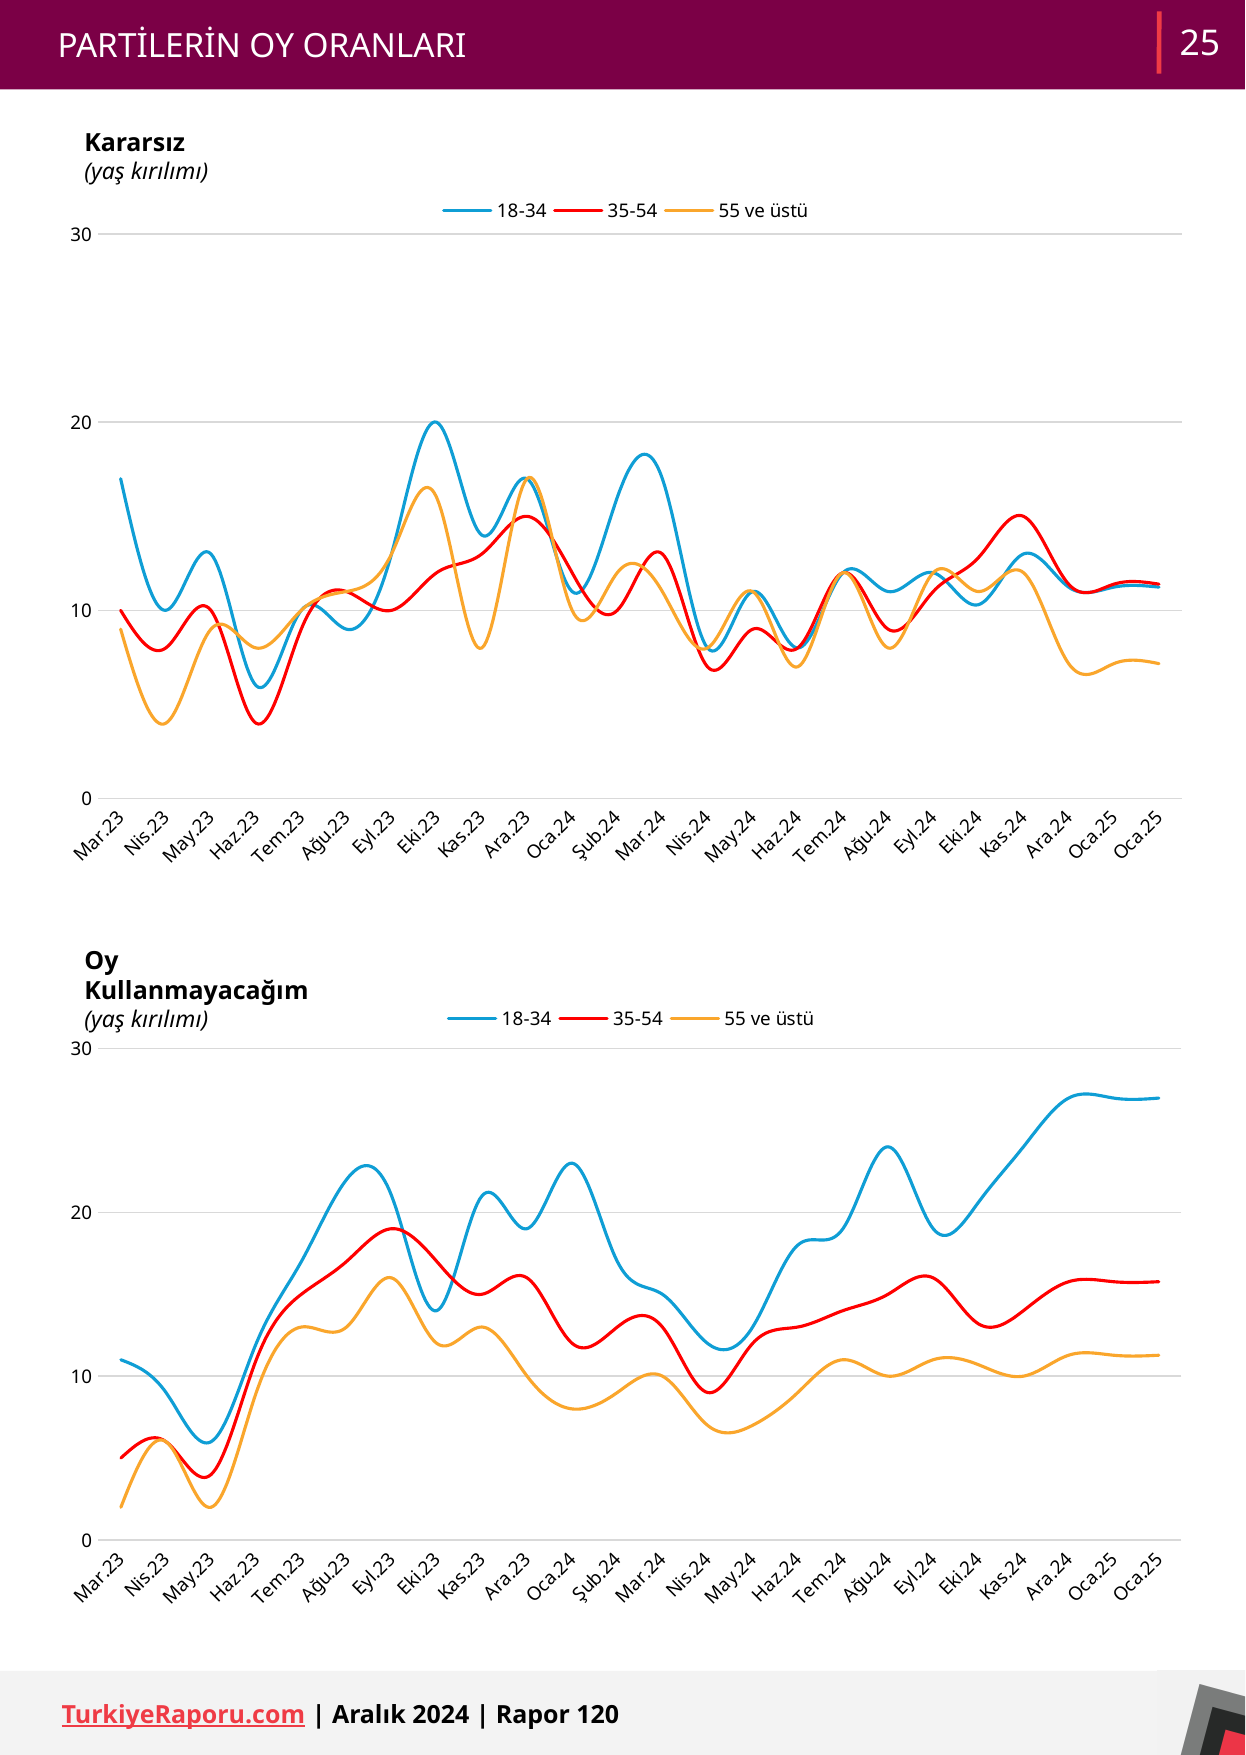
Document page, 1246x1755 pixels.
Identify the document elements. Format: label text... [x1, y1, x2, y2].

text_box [42, 9, 1160, 81]
text_box Oy Kullanmayacağım (yaş kırılımı) [69, 957, 365, 990]
text_box [1241, 0, 1245, 90]
chart [46, 992, 1202, 1672]
slide_number 25 [1159, 0, 1241, 112]
text_box [0, 0, 1159, 90]
text_box Kararsız (yaş kırılımı) [69, 111, 365, 170]
chart [46, 171, 1202, 948]
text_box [0, 1670, 1246, 1755]
